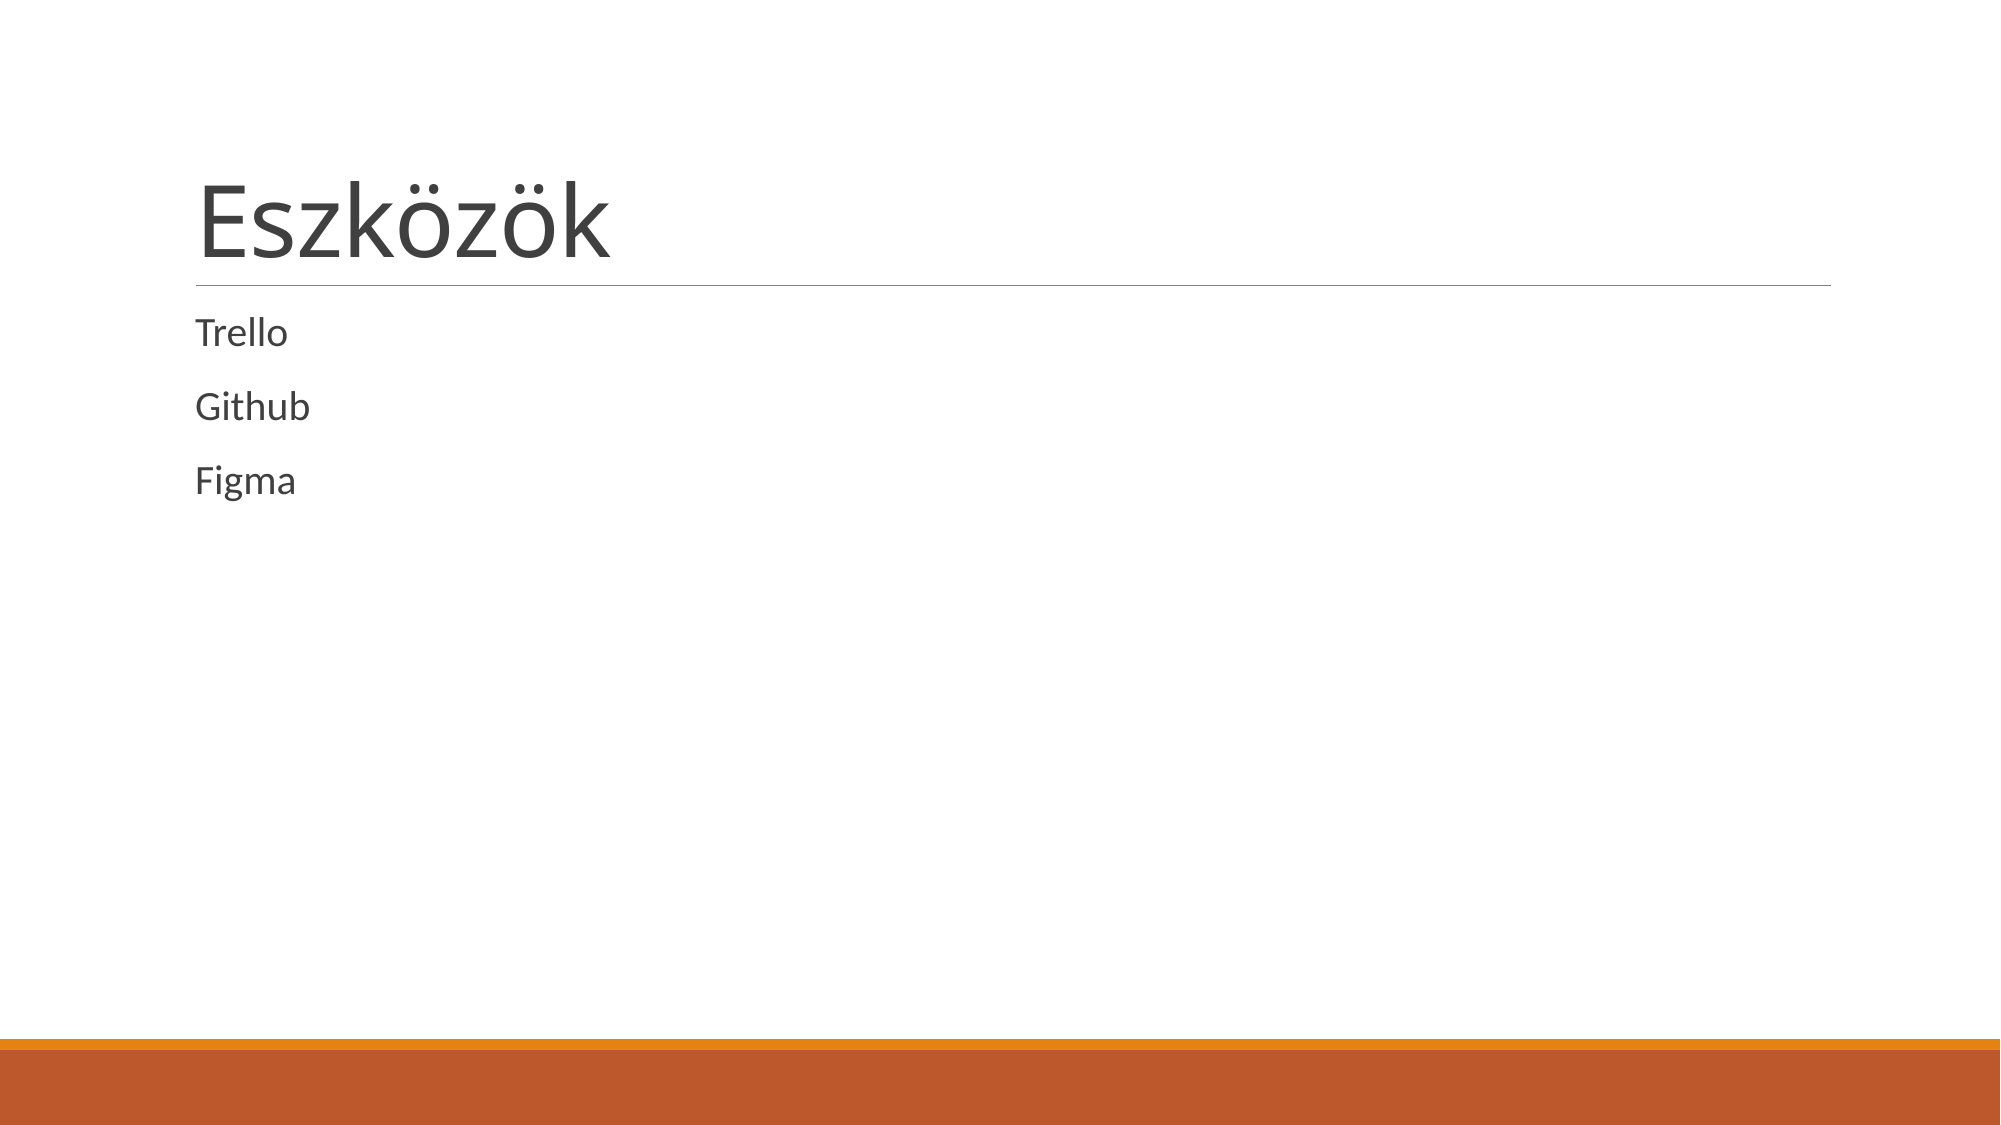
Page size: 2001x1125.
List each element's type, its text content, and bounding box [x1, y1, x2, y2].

title Eszközök [180, 47, 1830, 285]
list Trello Github Figma [180, 302, 1830, 963]
